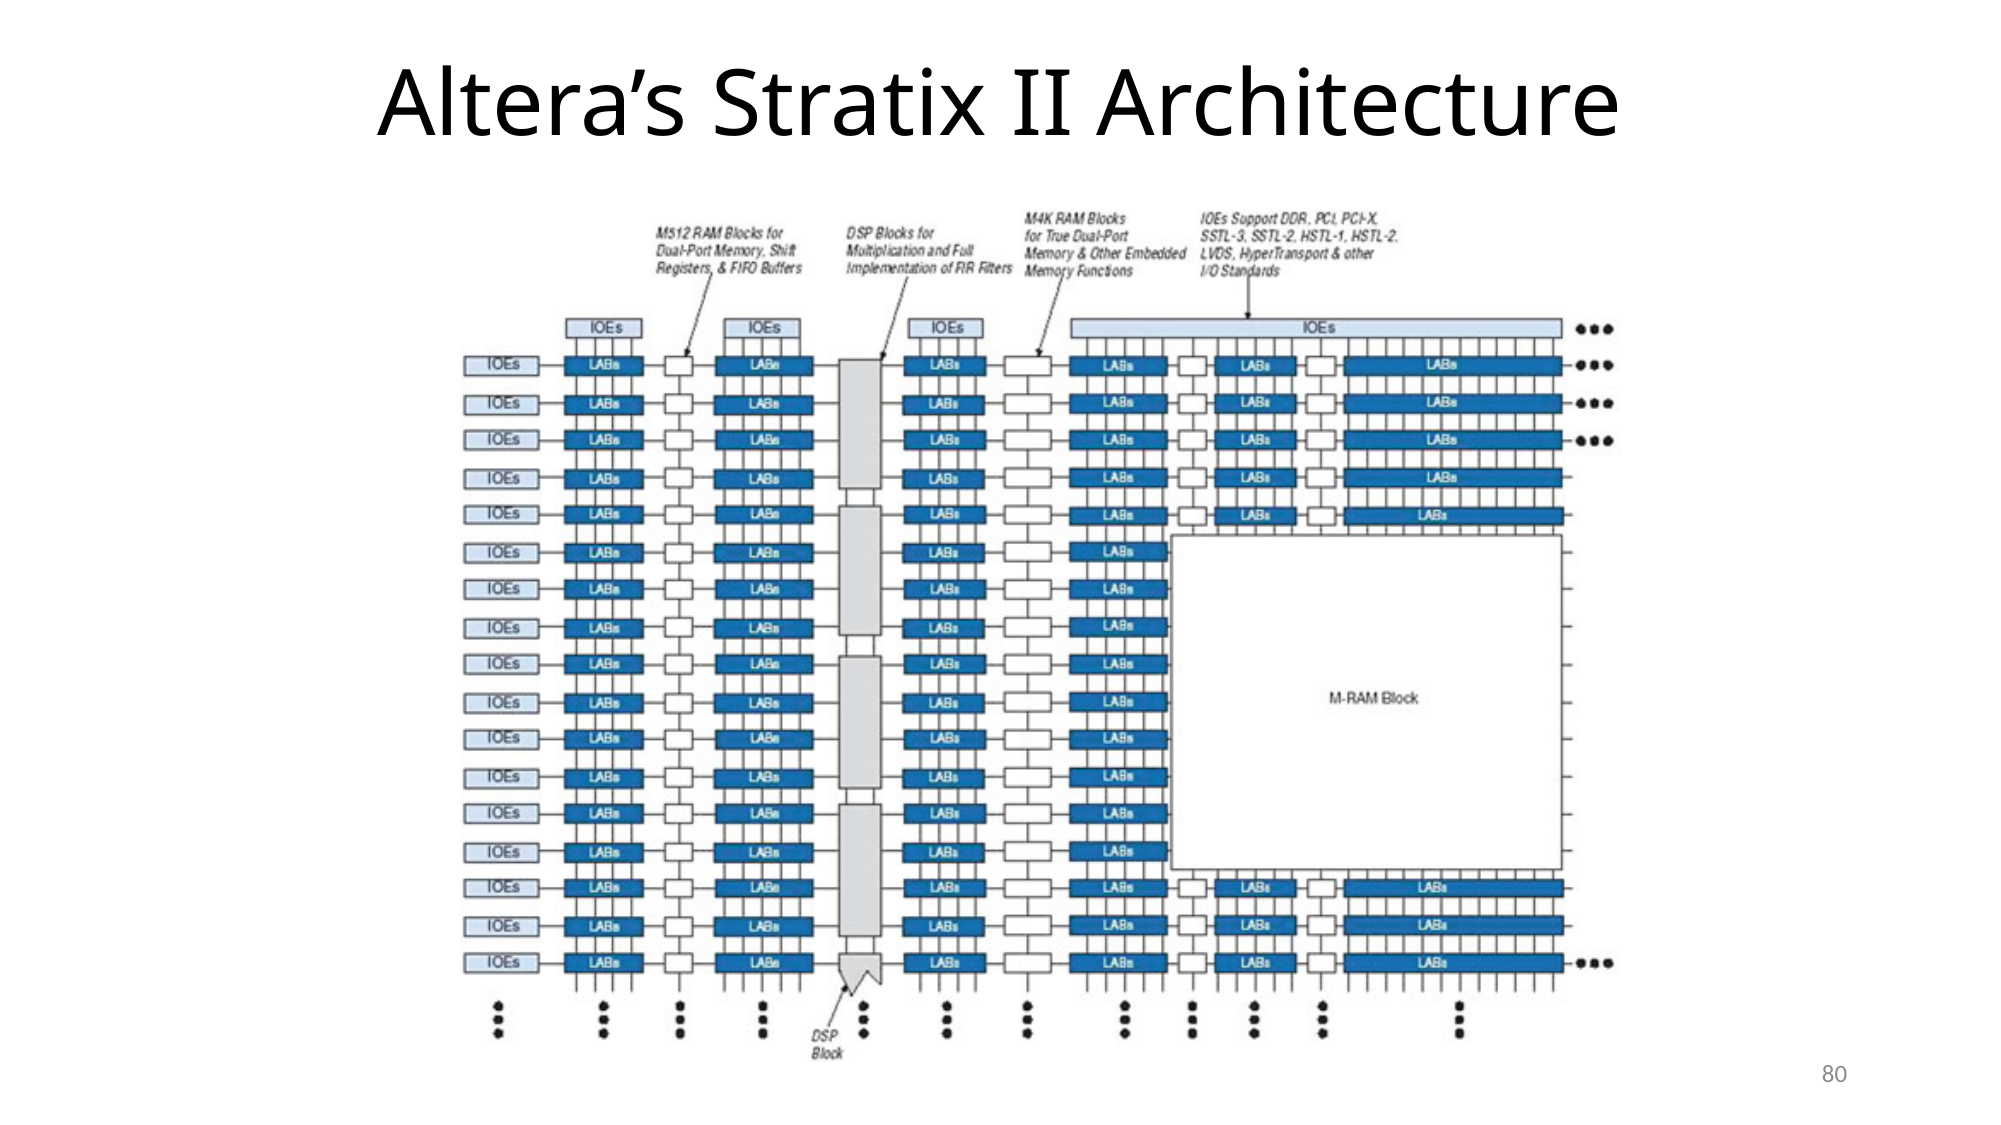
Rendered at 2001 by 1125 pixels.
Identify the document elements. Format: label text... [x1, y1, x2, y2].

title Altera’s Stratix II Architecture [362, 42, 1718, 169]
slide_number 80 [1412, 1042, 1863, 1103]
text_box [460, 209, 1619, 1060]
